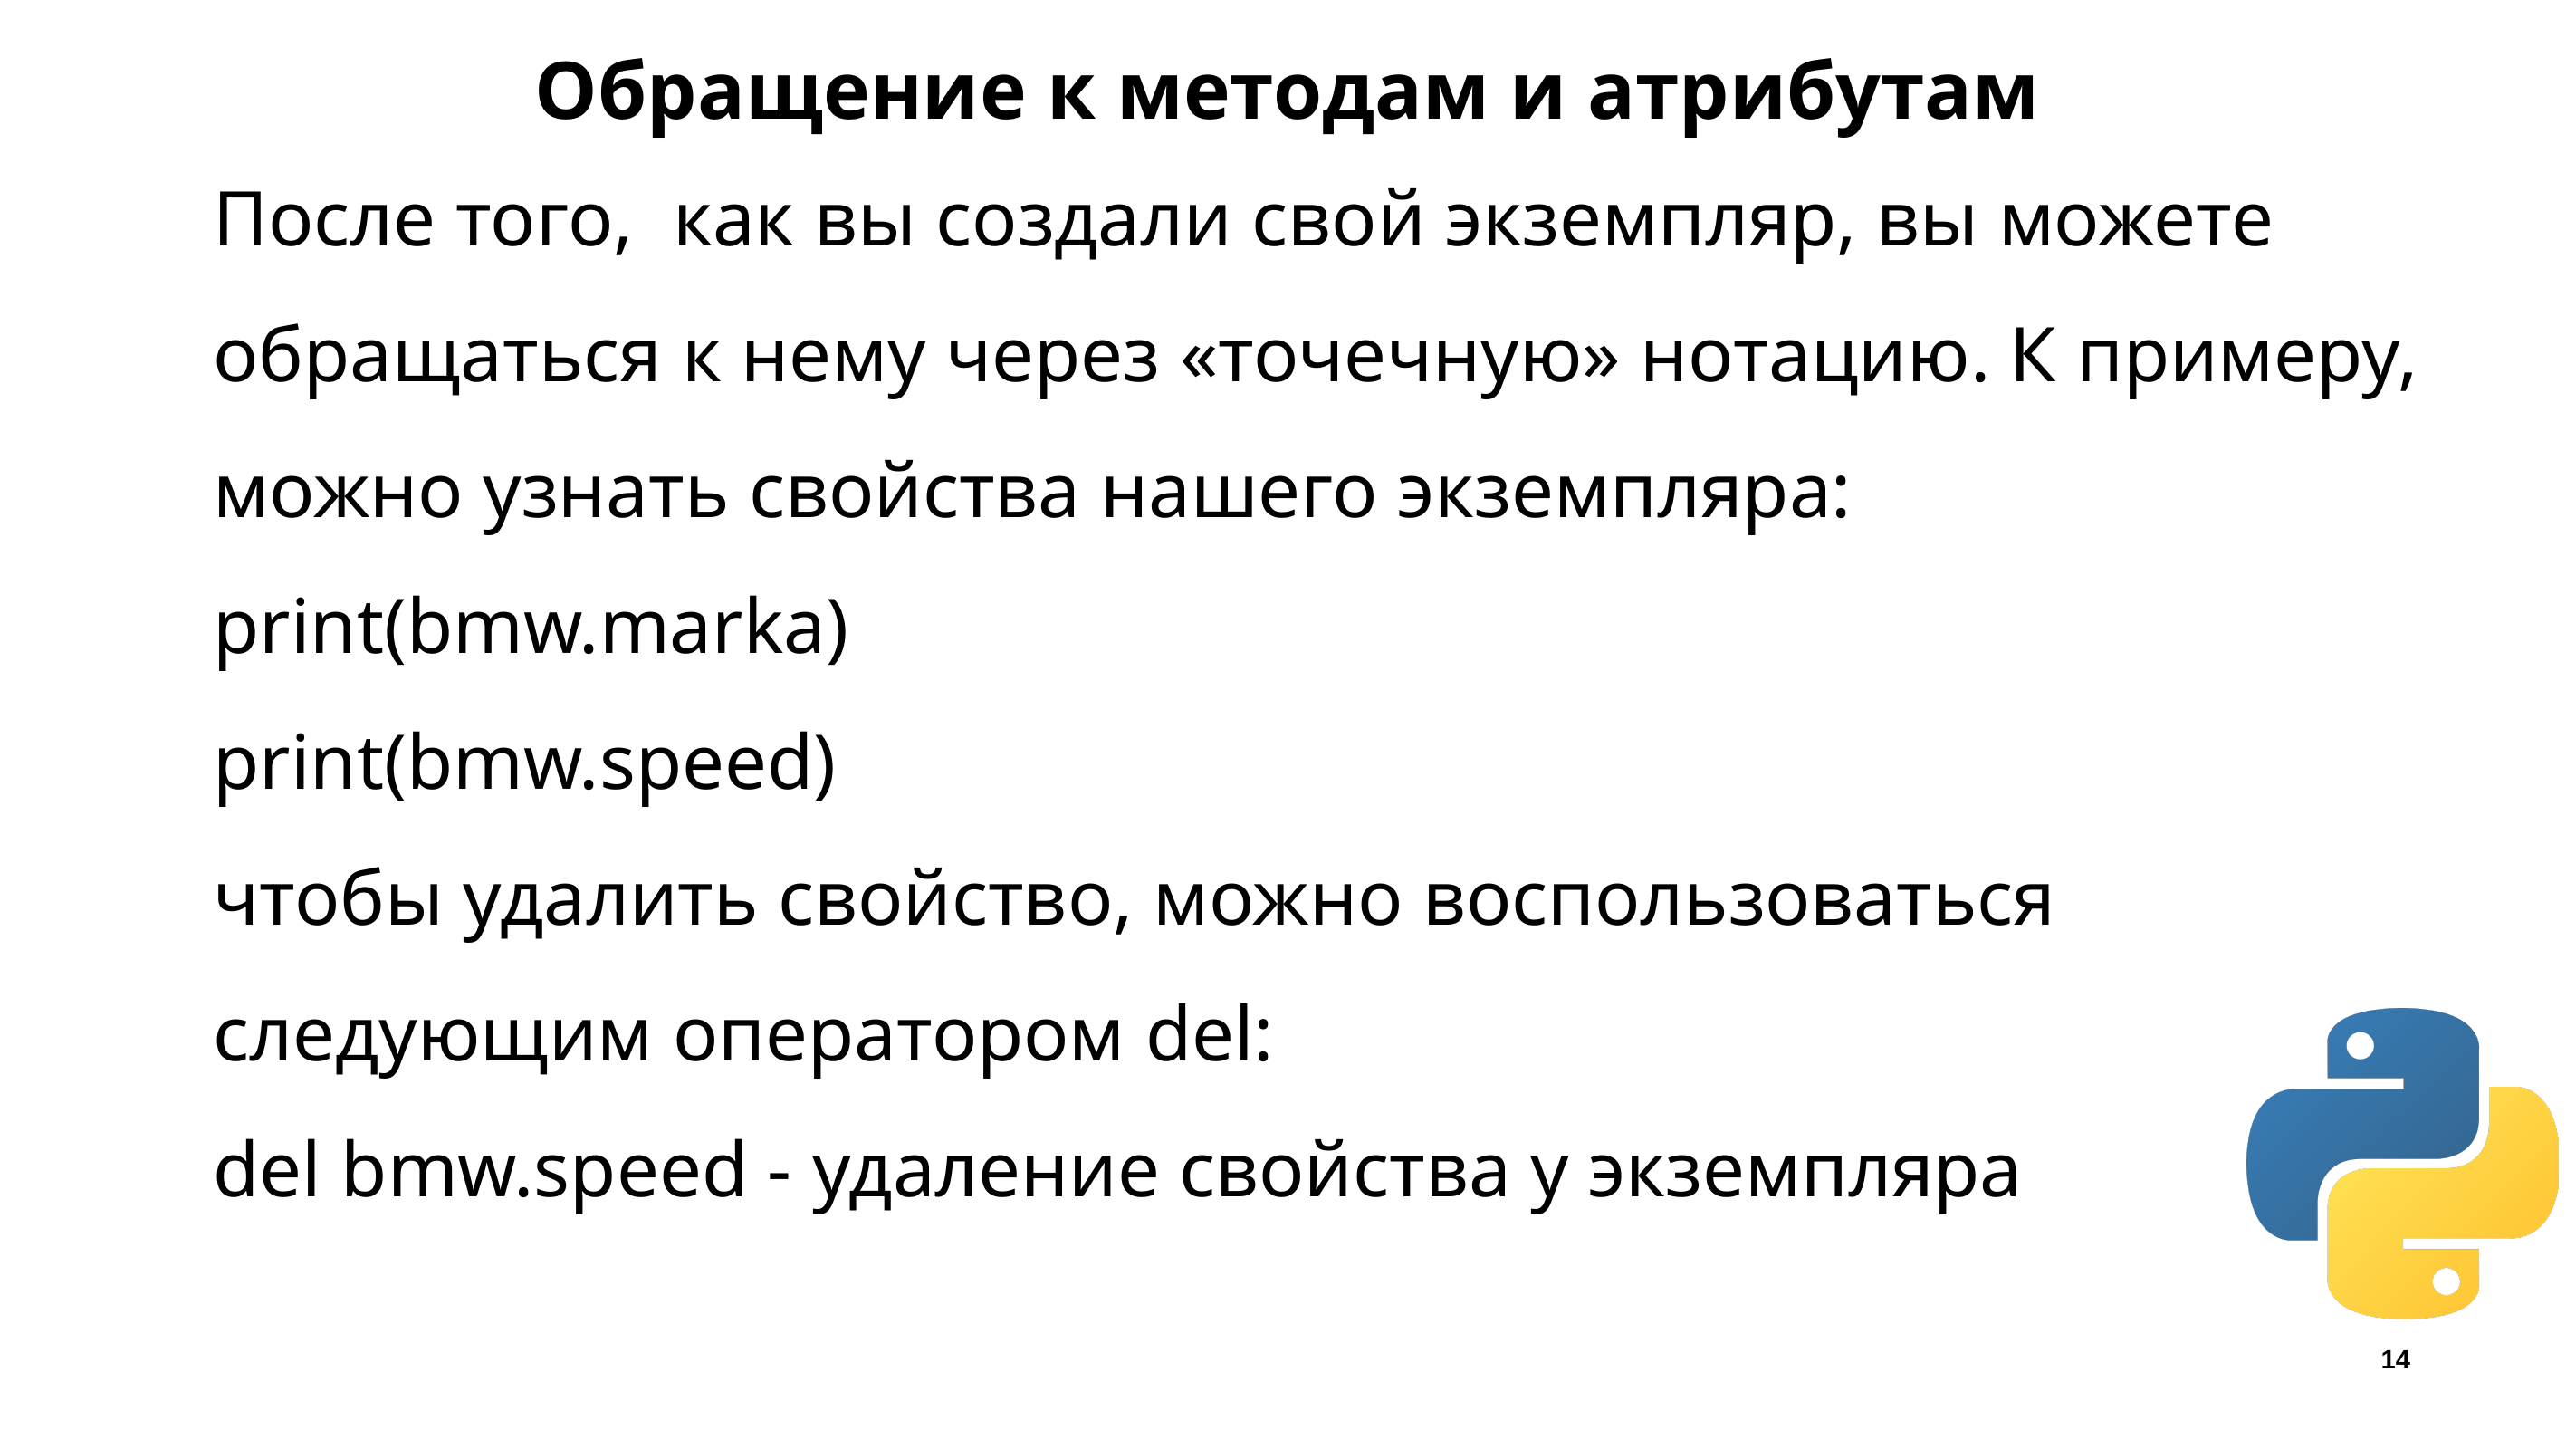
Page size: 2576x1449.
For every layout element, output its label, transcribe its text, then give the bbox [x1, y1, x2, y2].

picture [2246, 1008, 2559, 1320]
title Обращение к методам и атрибутам [160, 34, 2415, 204]
text_box После того, как вы создали свой экземпляр, вы можете обращаться к нему через «точечную» нотацию. К примеру, можно узнать свойства нашего экземпляра: print(bmw.marka) print(bmw.speed) чтобы удалить свойство, можно воспользоваться следующим оператором del: del bmw.speed - удаление свойства у экземпляра [199, 119, 2455, 1402]
